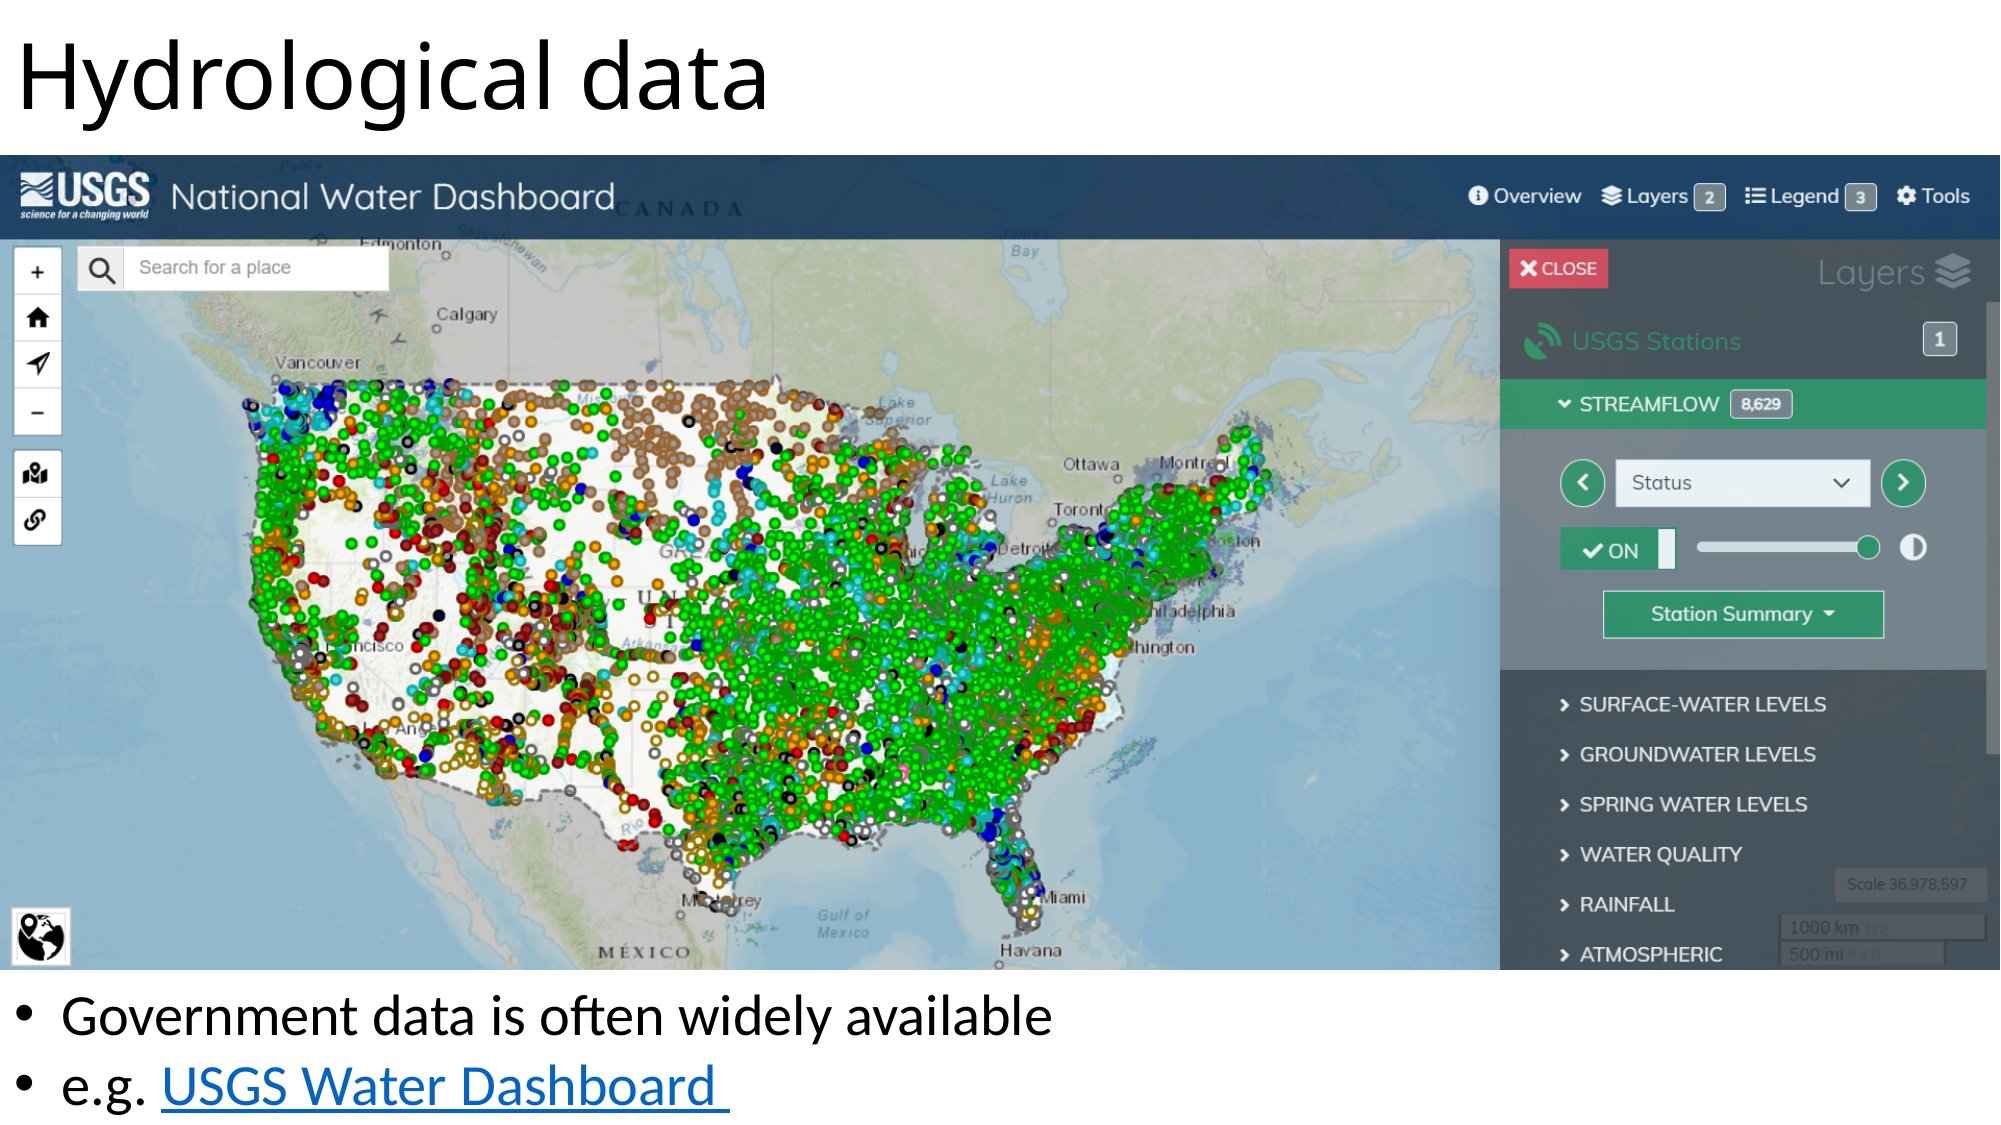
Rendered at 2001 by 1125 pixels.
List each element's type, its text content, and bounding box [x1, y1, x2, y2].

text_box Government data is often widely available e.g. USGS Water Dashboard [0, 970, 1353, 1125]
title Hydrological data [0, 12, 1725, 147]
picture [0, 155, 2000, 970]
